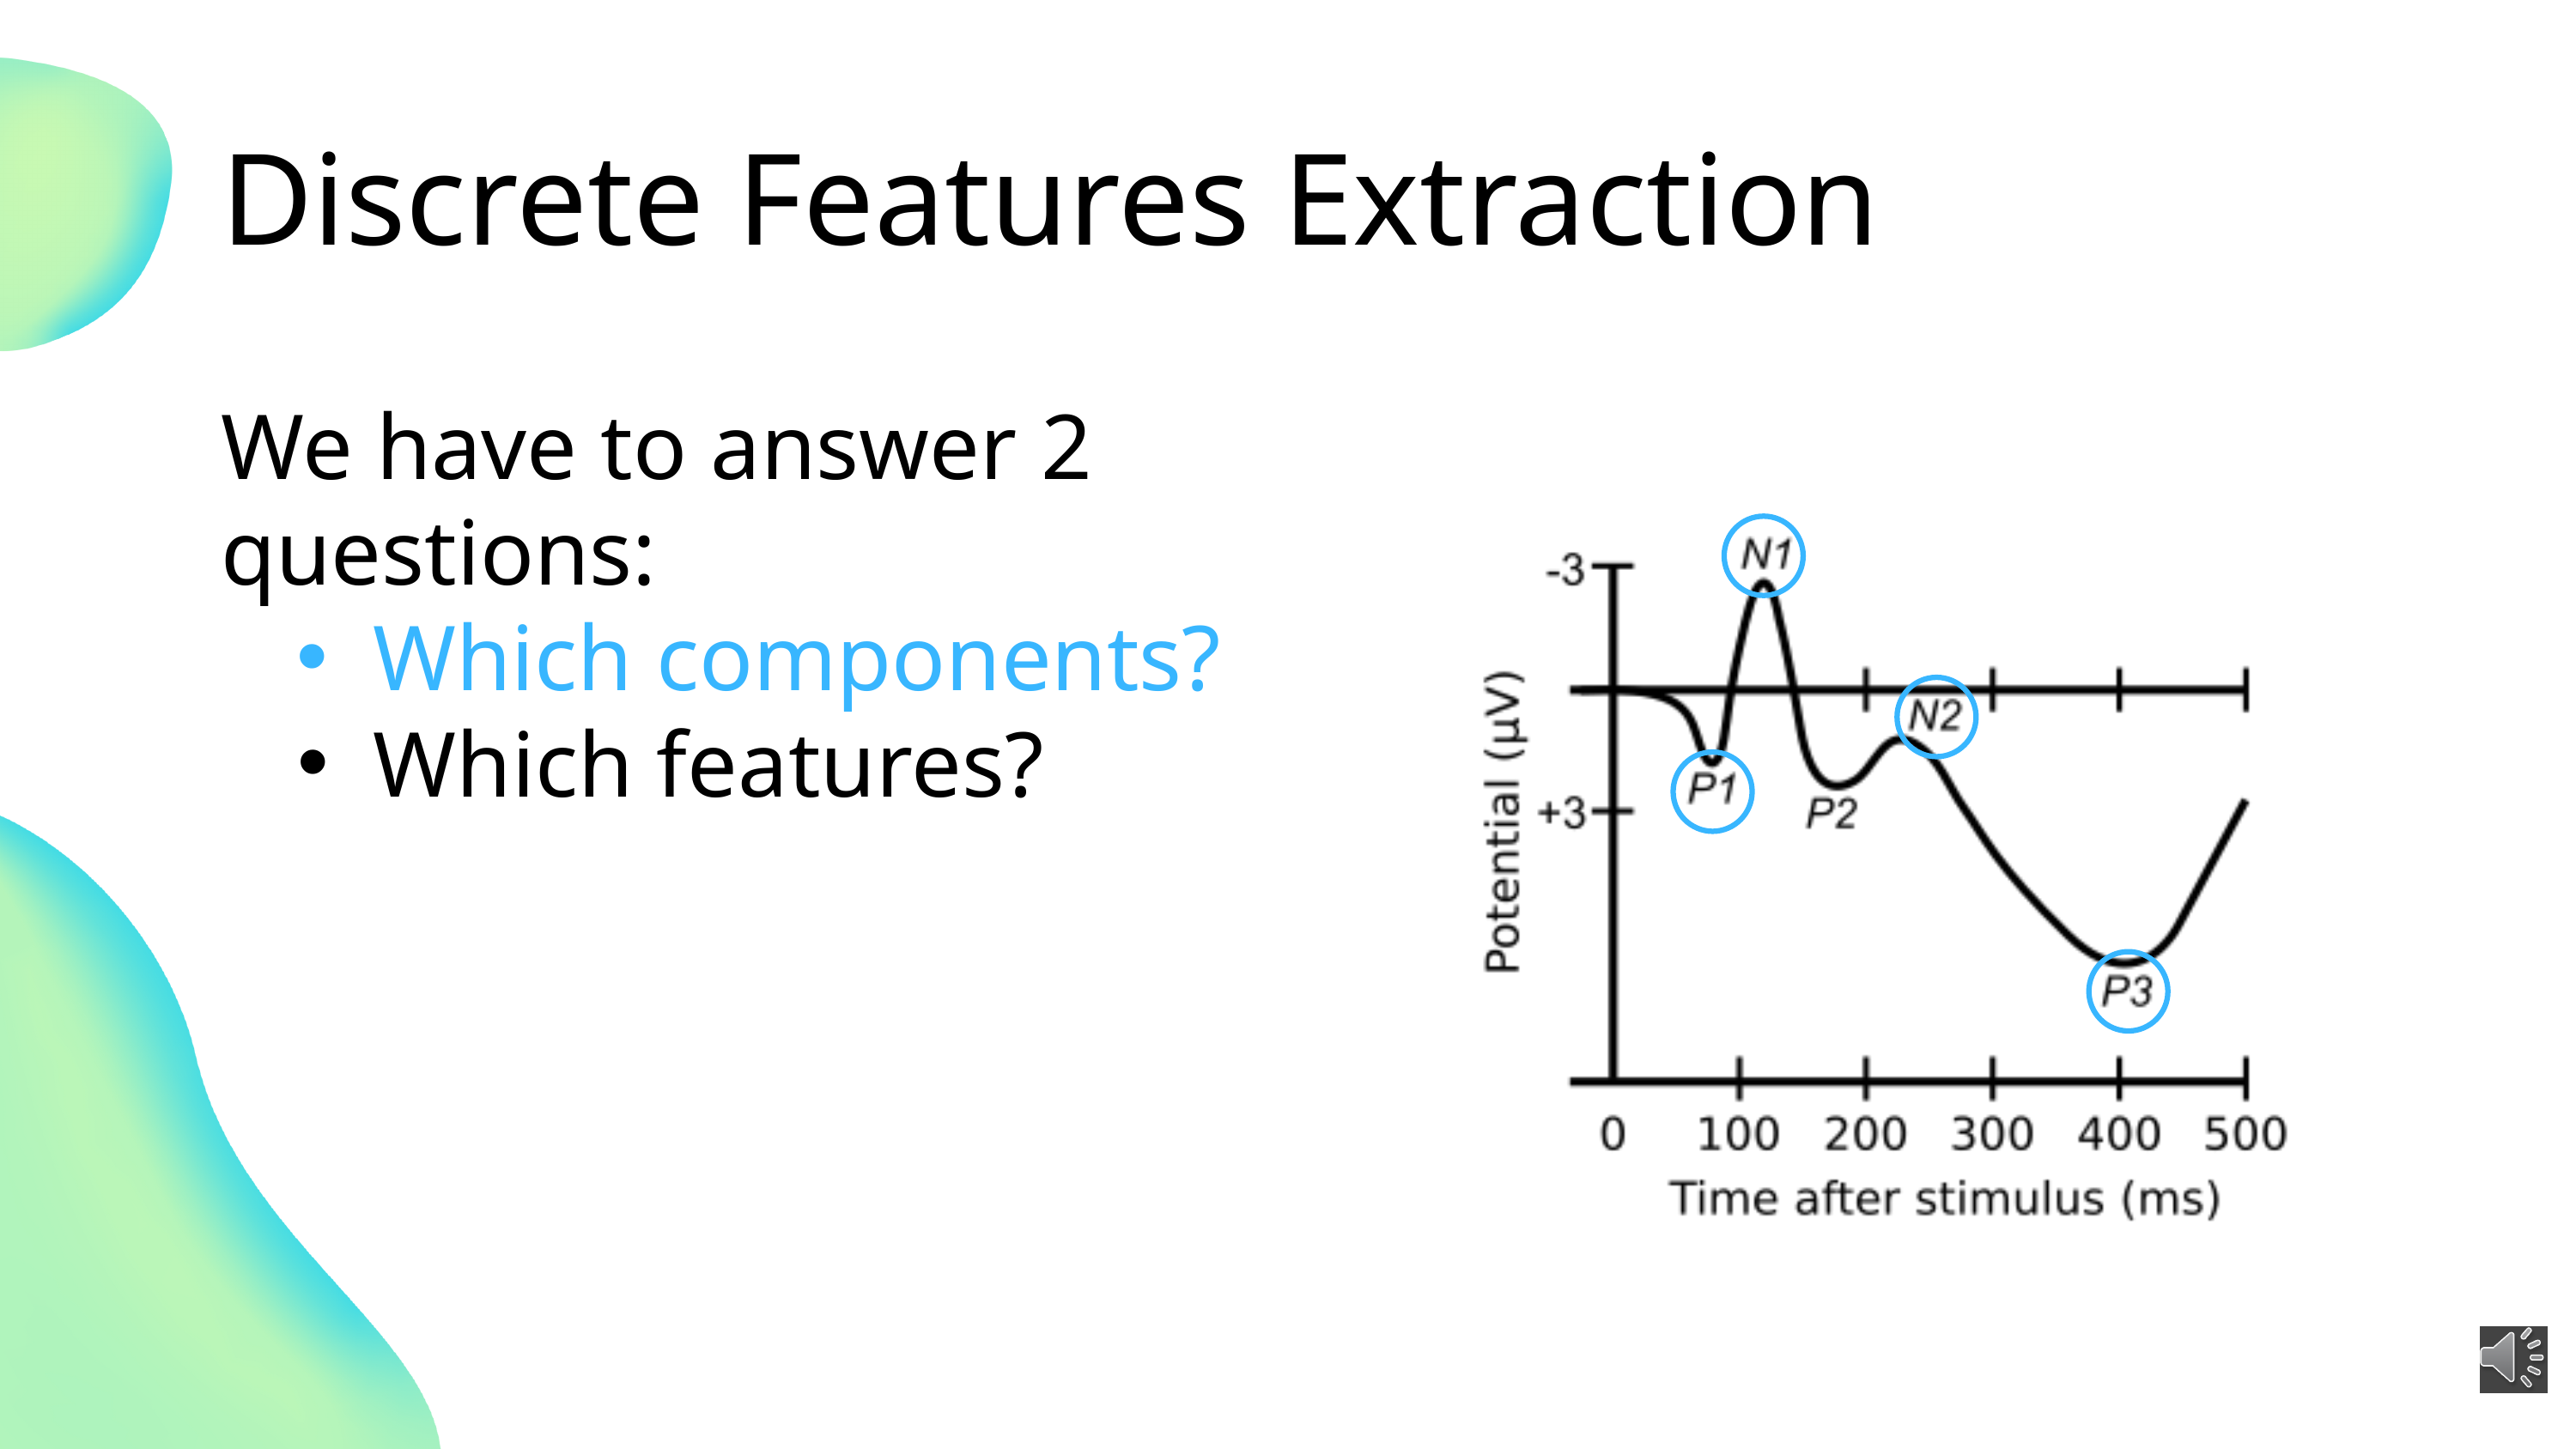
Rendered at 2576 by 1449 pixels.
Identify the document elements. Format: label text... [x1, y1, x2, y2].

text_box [1462, 515, 2355, 1243]
text_box Discrete Features Extraction [221, 120, 2328, 270]
picture [0, 809, 555, 1449]
text_box We have to answer 2 questions: Which components? Which features? [221, 391, 1499, 815]
picture [2479, 1325, 2549, 1394]
picture [0, 0, 221, 363]
